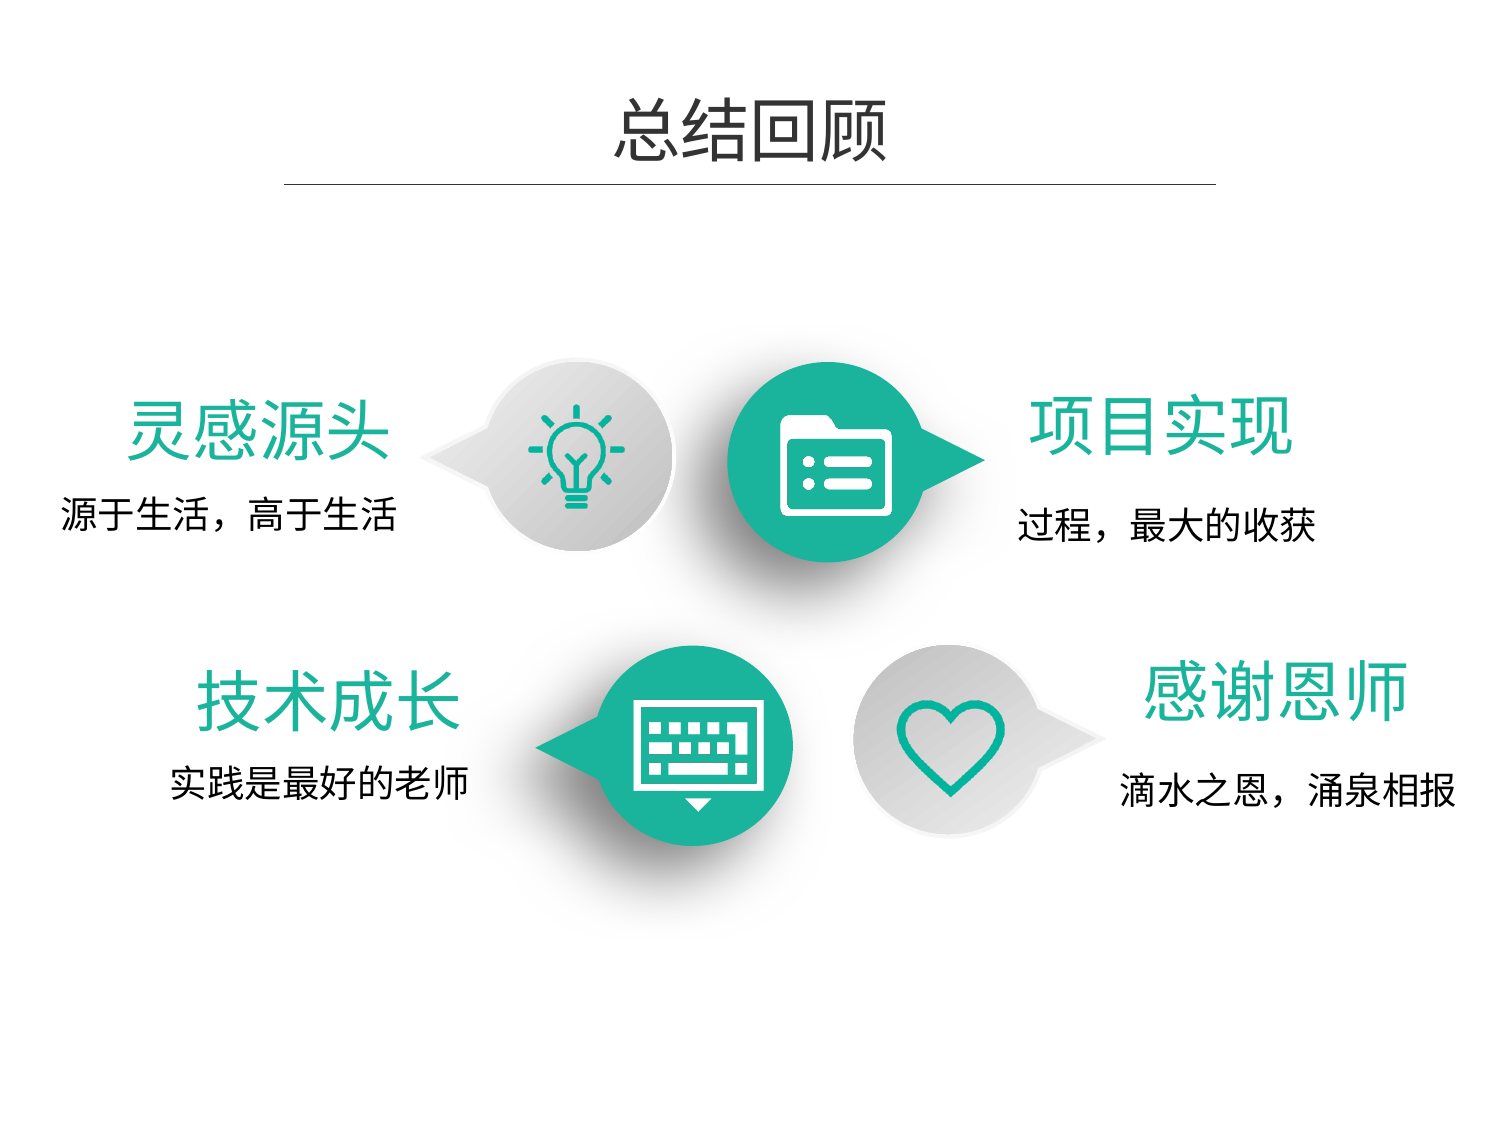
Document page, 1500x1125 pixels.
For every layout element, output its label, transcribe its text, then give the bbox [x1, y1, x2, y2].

picture [633, 690, 765, 821]
text_box 过程，最大的收获 [1002, 494, 1337, 555]
text_box [725, 359, 988, 565]
text_box [533, 643, 795, 829]
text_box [849, 640, 1107, 839]
text_box 总结回顾 [379, 80, 1121, 179]
text_box 灵感源头 [110, 381, 408, 477]
text_box 项目实现 [1013, 376, 1311, 472]
text_box 滴水之恩，涌泉相报 [1110, 759, 1473, 820]
text_box 实践是最好的老师 [154, 752, 485, 812]
text_box 技术成长 [180, 652, 478, 747]
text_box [419, 357, 677, 556]
text_box [633, 829, 751, 849]
picture [780, 403, 892, 516]
text_box 源于生活，高于生活 [45, 483, 413, 544]
text_box 感谢恩师 [1127, 642, 1425, 738]
